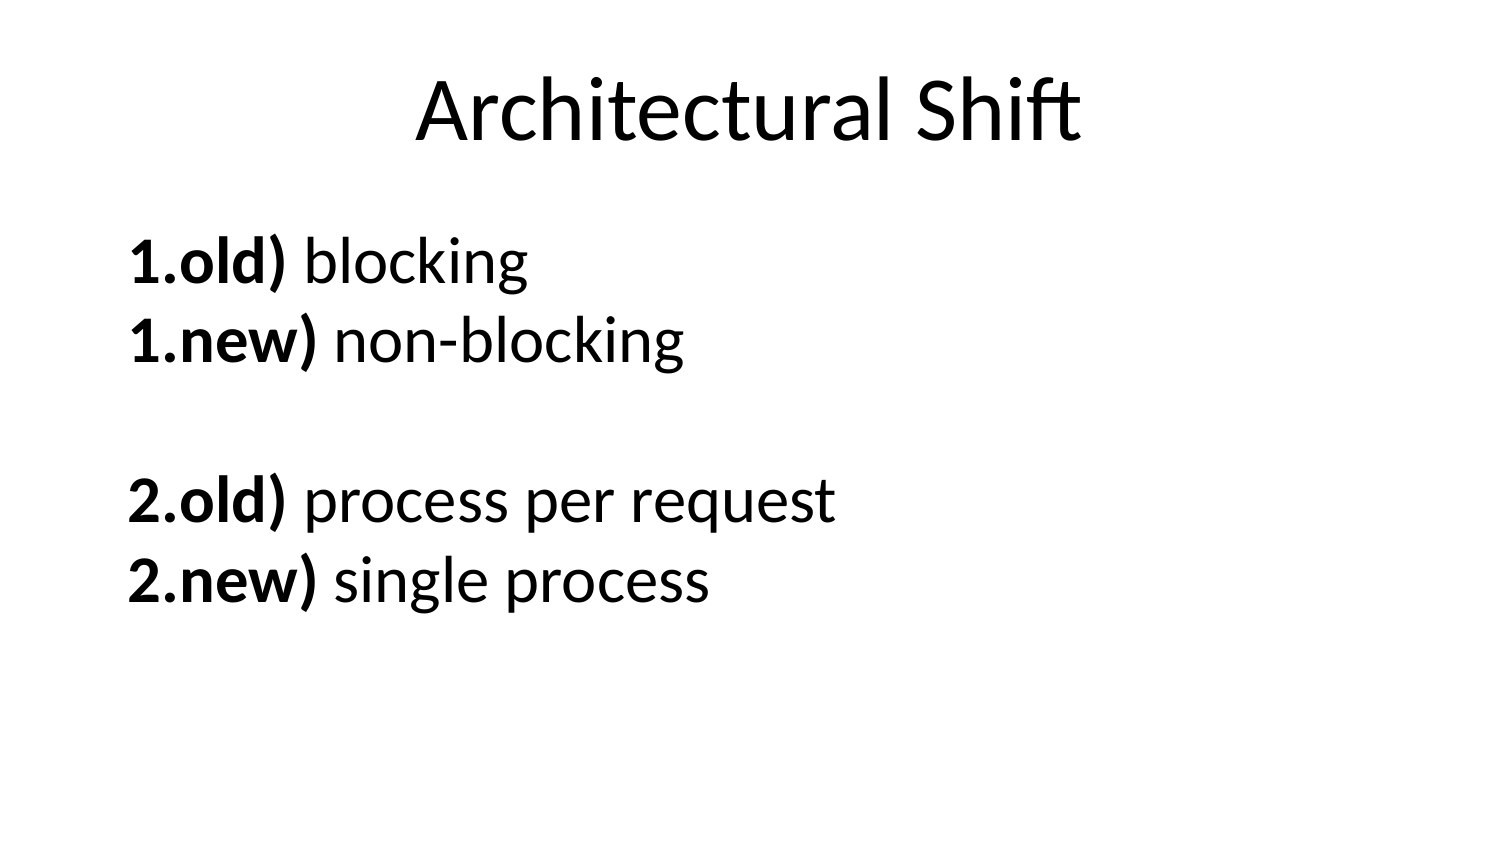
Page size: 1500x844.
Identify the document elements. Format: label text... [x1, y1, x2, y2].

title Architectural Shift [75, 33, 1425, 175]
text_box 1.old) blocking 1.new) non-blocking 2.old) process per request 2.new) single process [113, 208, 1387, 624]
